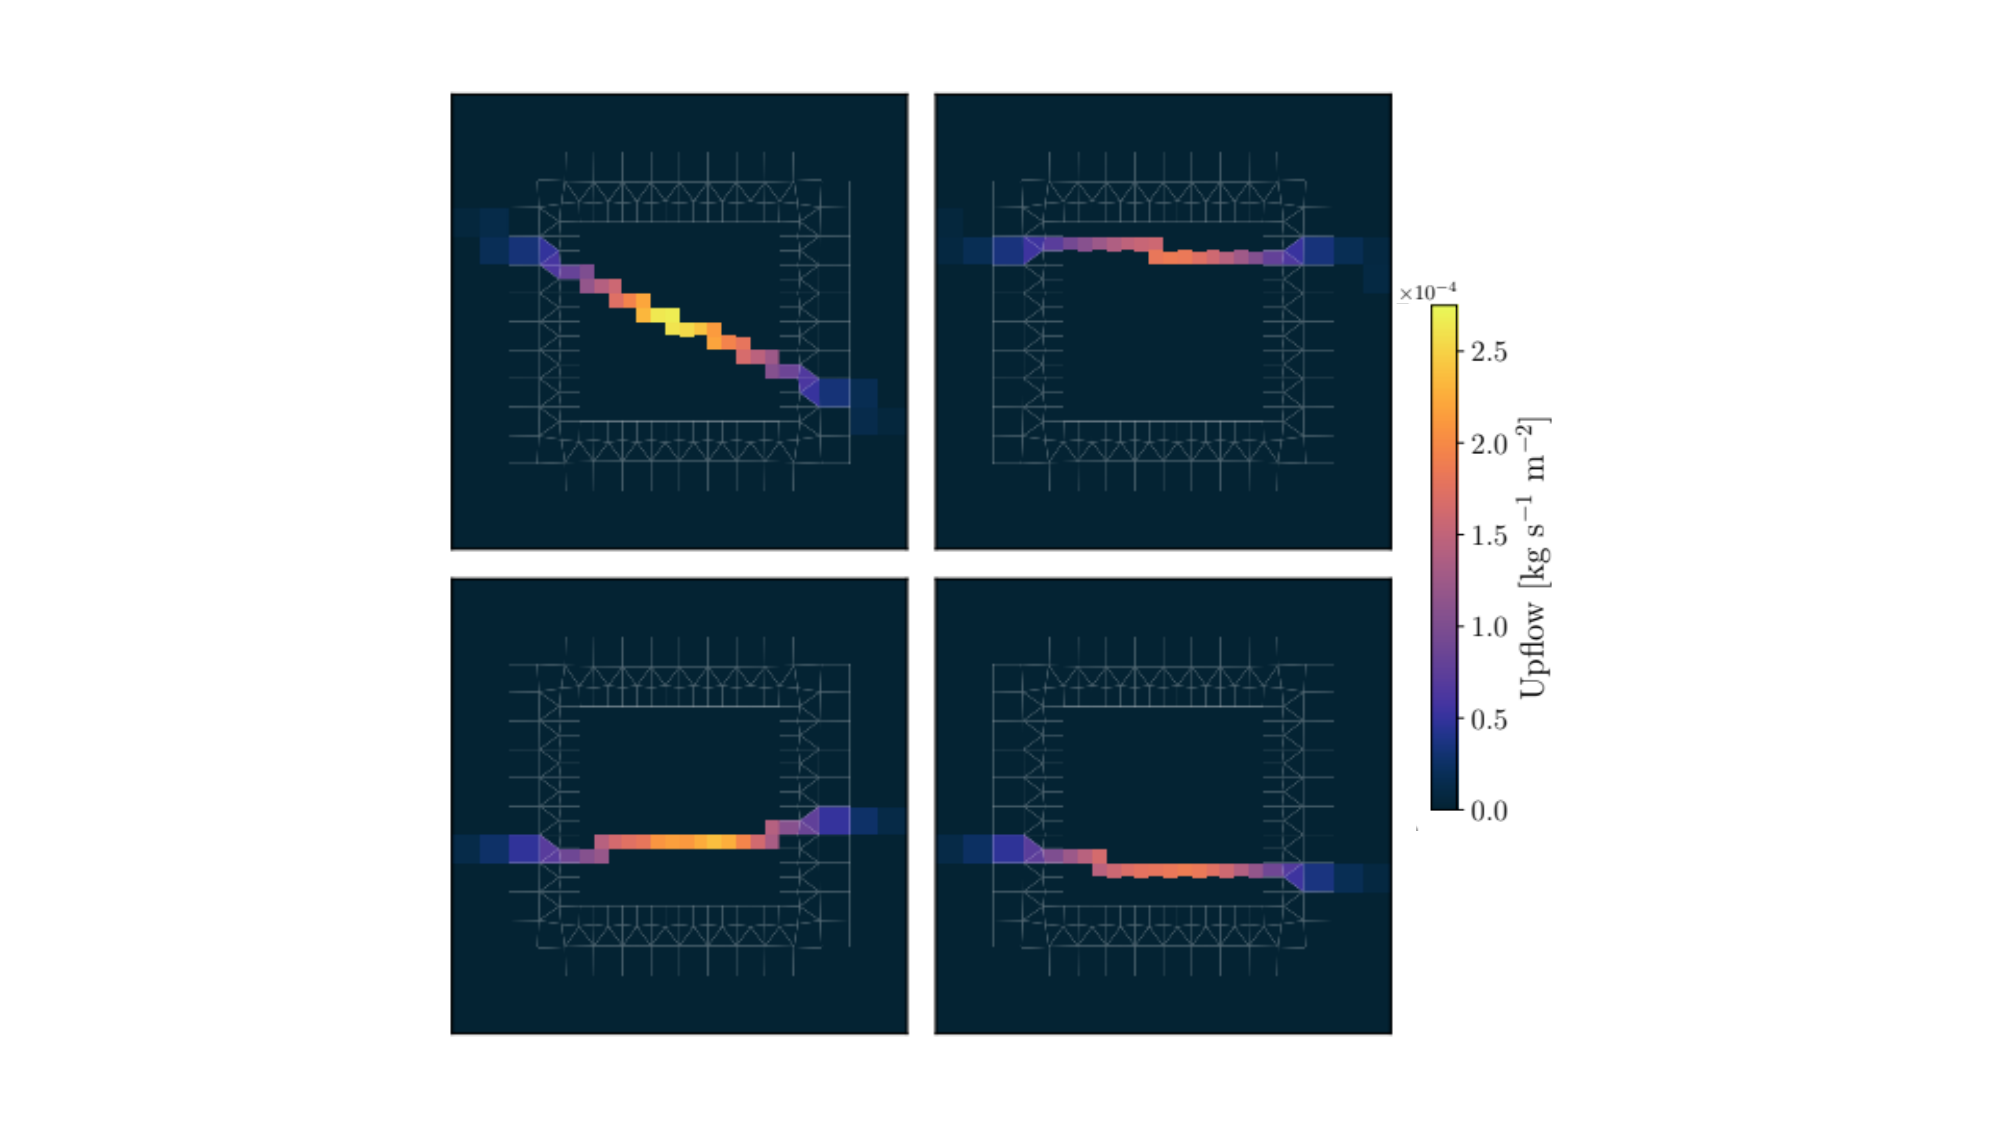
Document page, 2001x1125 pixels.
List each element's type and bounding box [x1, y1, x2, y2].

text_box [1396, 277, 1571, 831]
picture [422, 64, 1418, 1060]
